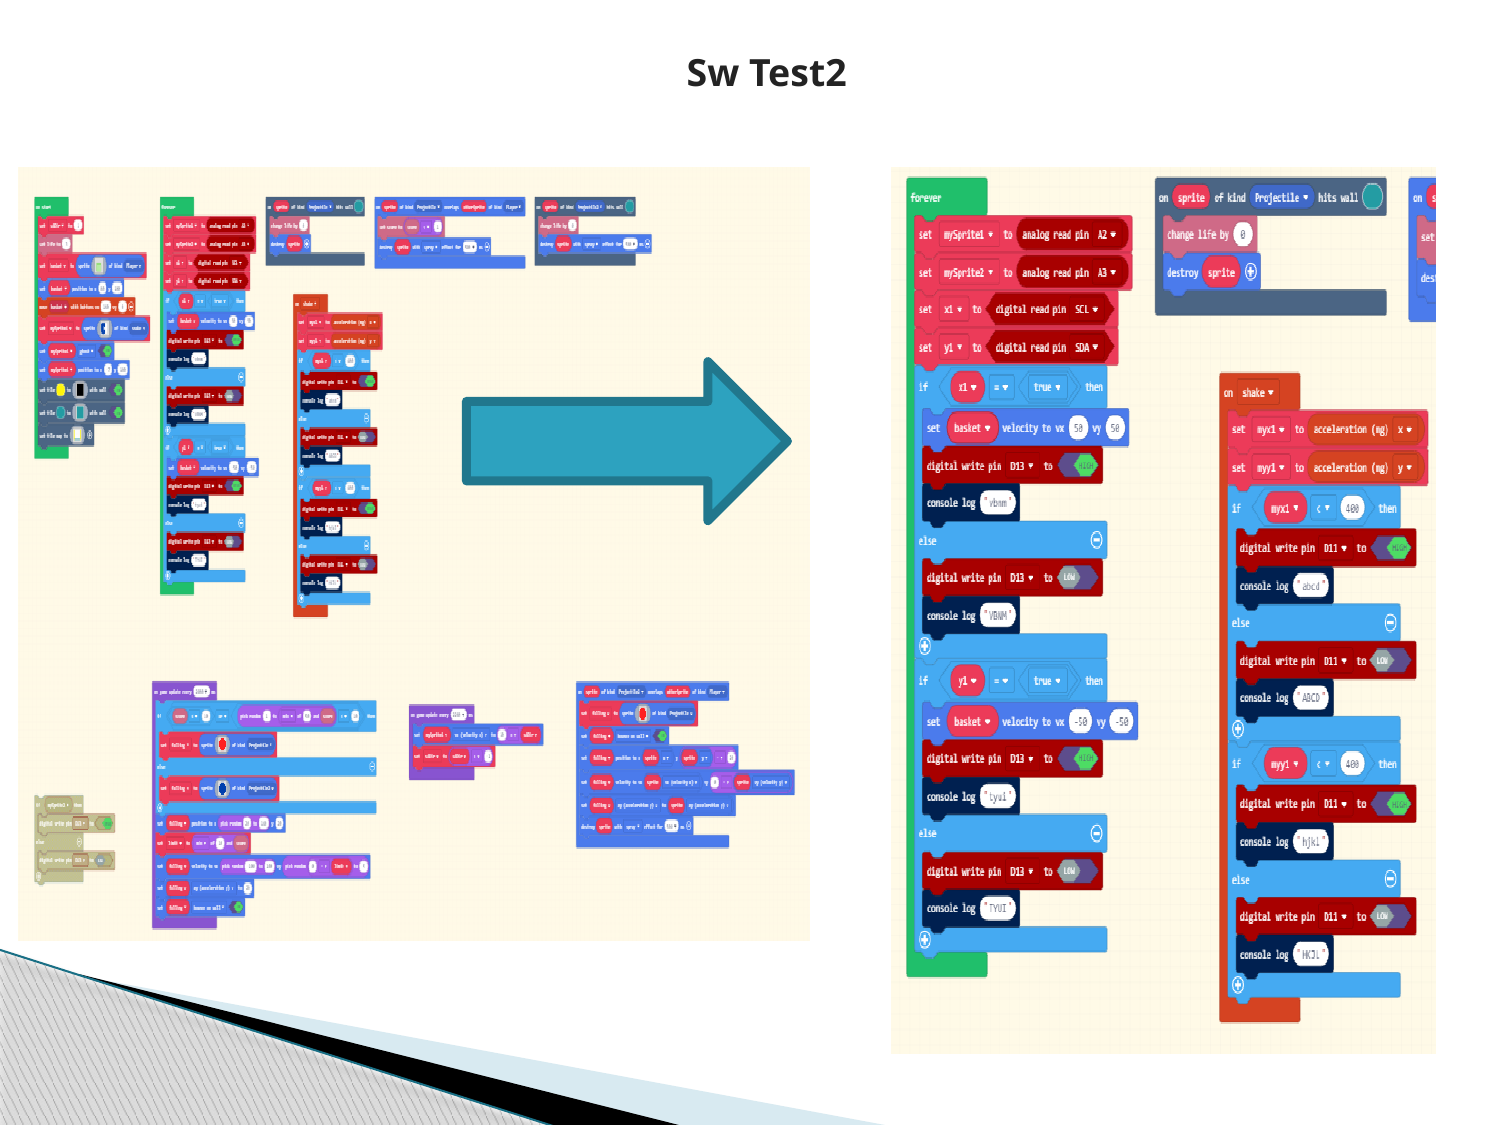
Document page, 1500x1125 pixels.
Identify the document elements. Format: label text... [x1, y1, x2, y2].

picture [891, 167, 1436, 1054]
text_box Sw Test2 [64, 41, 1459, 102]
picture [18, 167, 810, 941]
